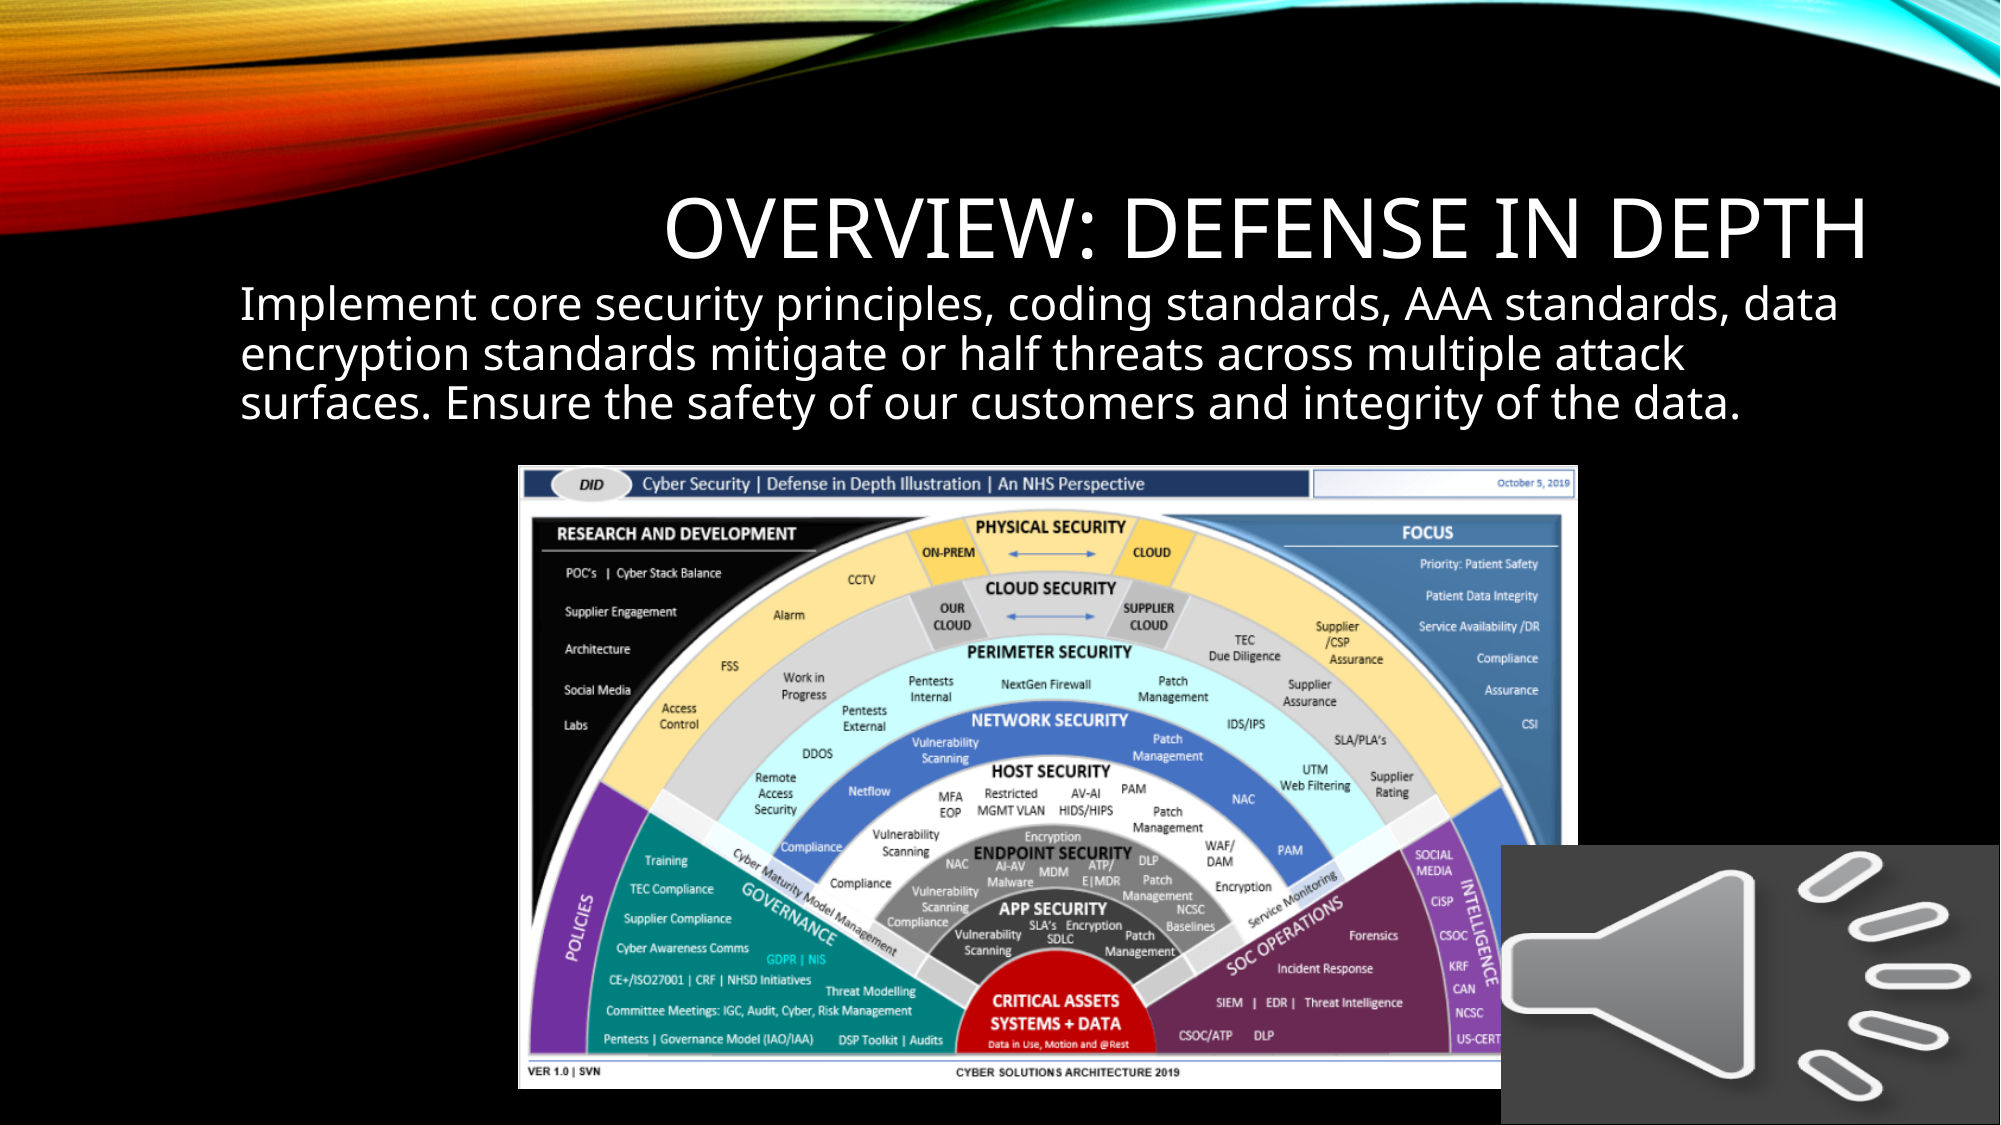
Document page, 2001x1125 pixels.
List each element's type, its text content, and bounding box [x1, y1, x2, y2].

title OVERVIEW: DEFENSE IN DEPTH [474, 125, 1888, 273]
picture [518, 465, 2000, 1125]
picture [0, 0, 2000, 237]
list Implement core security principles, coding standards, AAA standards, data encryption standards mitigate or half threats across multiple attack surfaces. Ensure the safety of our customers and integrity of the data. [112, 273, 1888, 1021]
